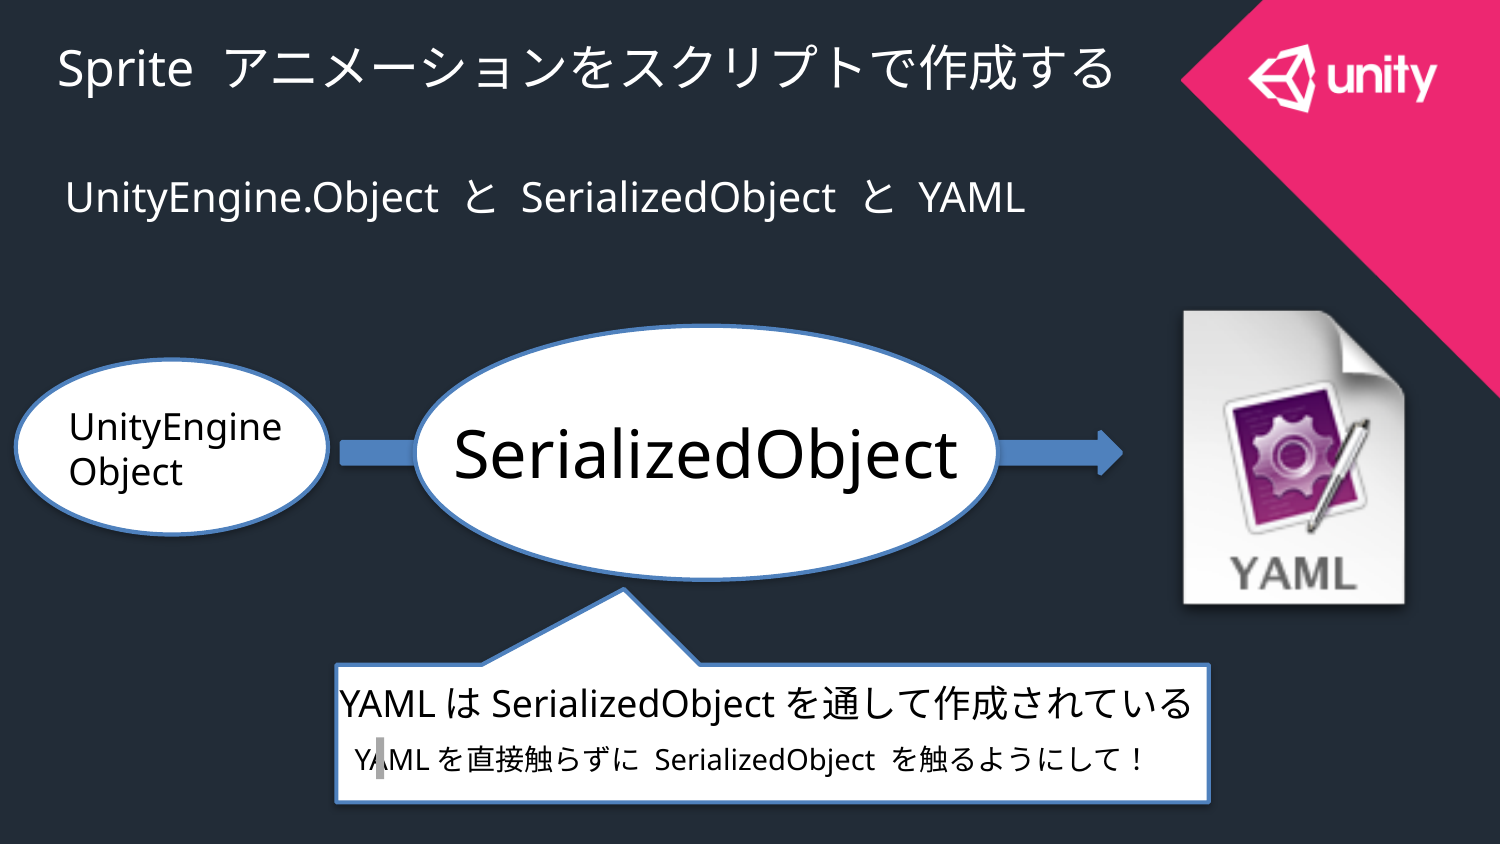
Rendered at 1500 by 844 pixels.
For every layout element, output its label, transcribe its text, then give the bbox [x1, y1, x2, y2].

text_box SerializedObject [445, 404, 967, 500]
text_box UnityEngine Object [60, 395, 291, 501]
text_box [15, 359, 328, 535]
list UnityEngine.Object と SerializedObject と YAML [56, 102, 1473, 799]
text_box [414, 325, 998, 580]
picture [1134, 0, 1500, 626]
title Sprite アニメーションをスクリプトで作成する [56, 31, 1174, 102]
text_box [336, 664, 1209, 803]
